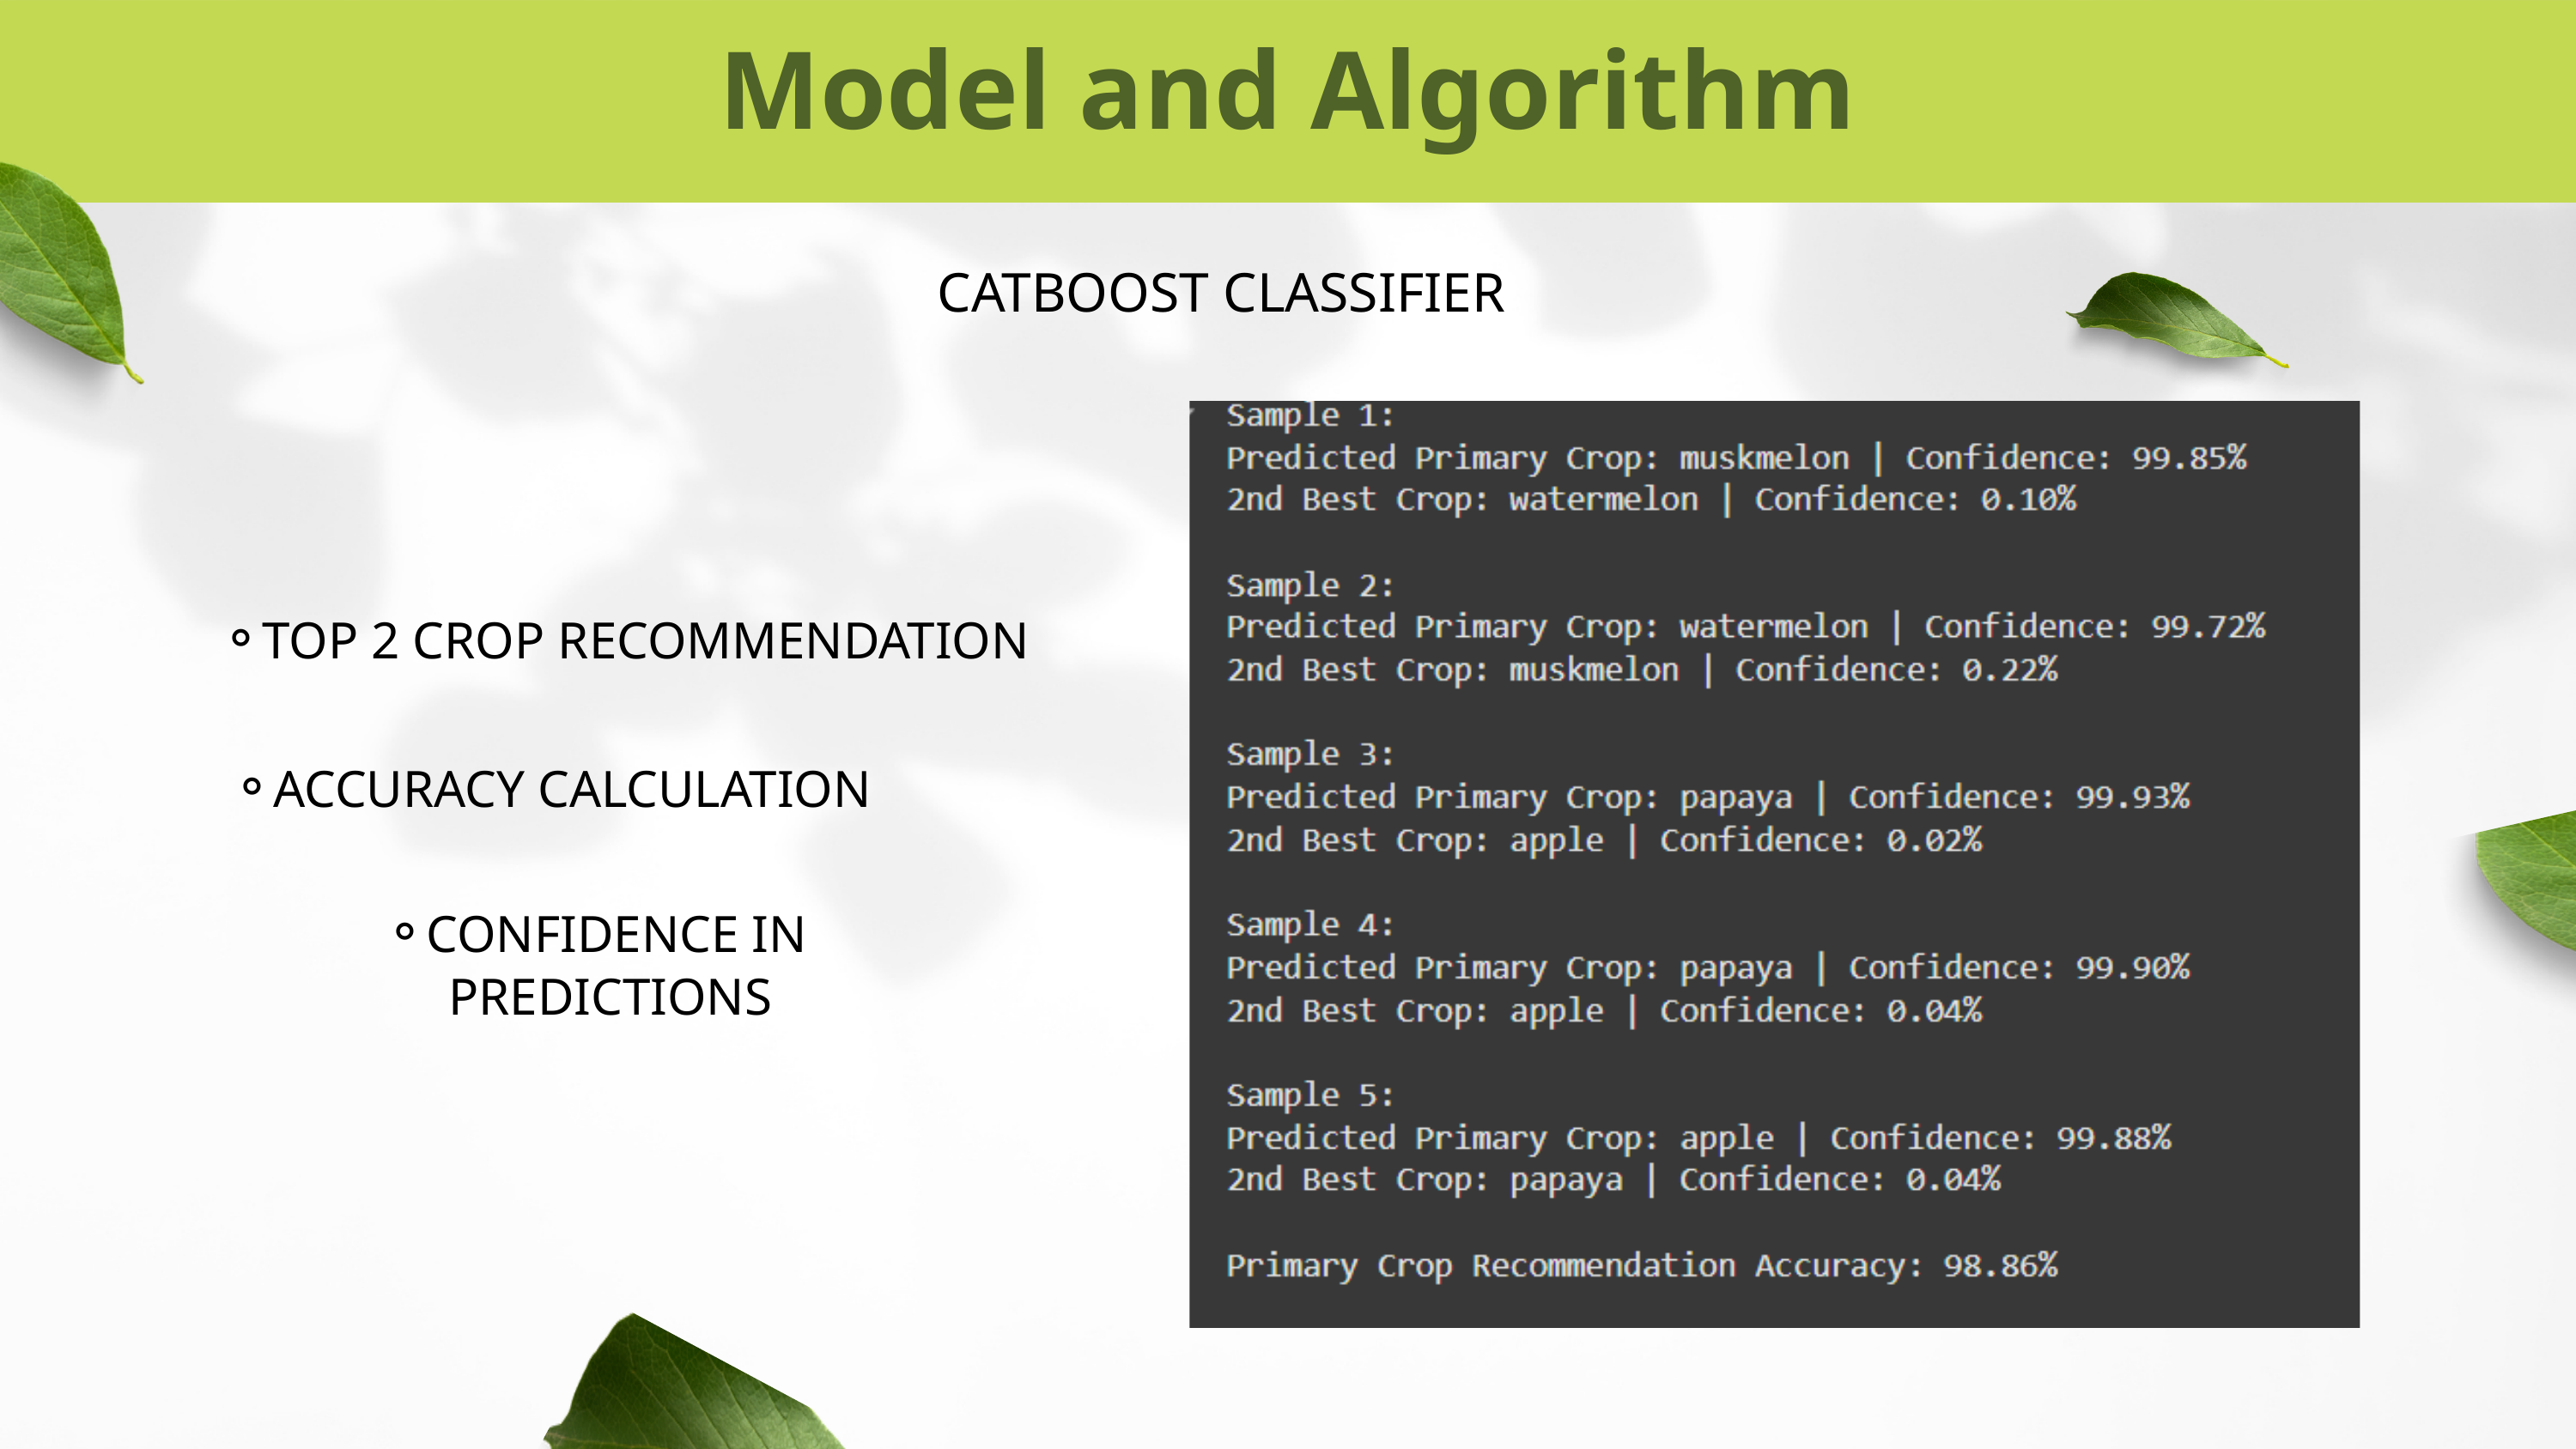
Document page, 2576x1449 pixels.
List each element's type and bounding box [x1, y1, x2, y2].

text_box [544, 1382, 932, 1449]
text_box [1189, 401, 2360, 1328]
text_box [2484, 775, 2576, 1058]
text_box [2059, 270, 2290, 393]
text_box [0, 0, 2576, 1449]
text_box [0, 144, 145, 427]
